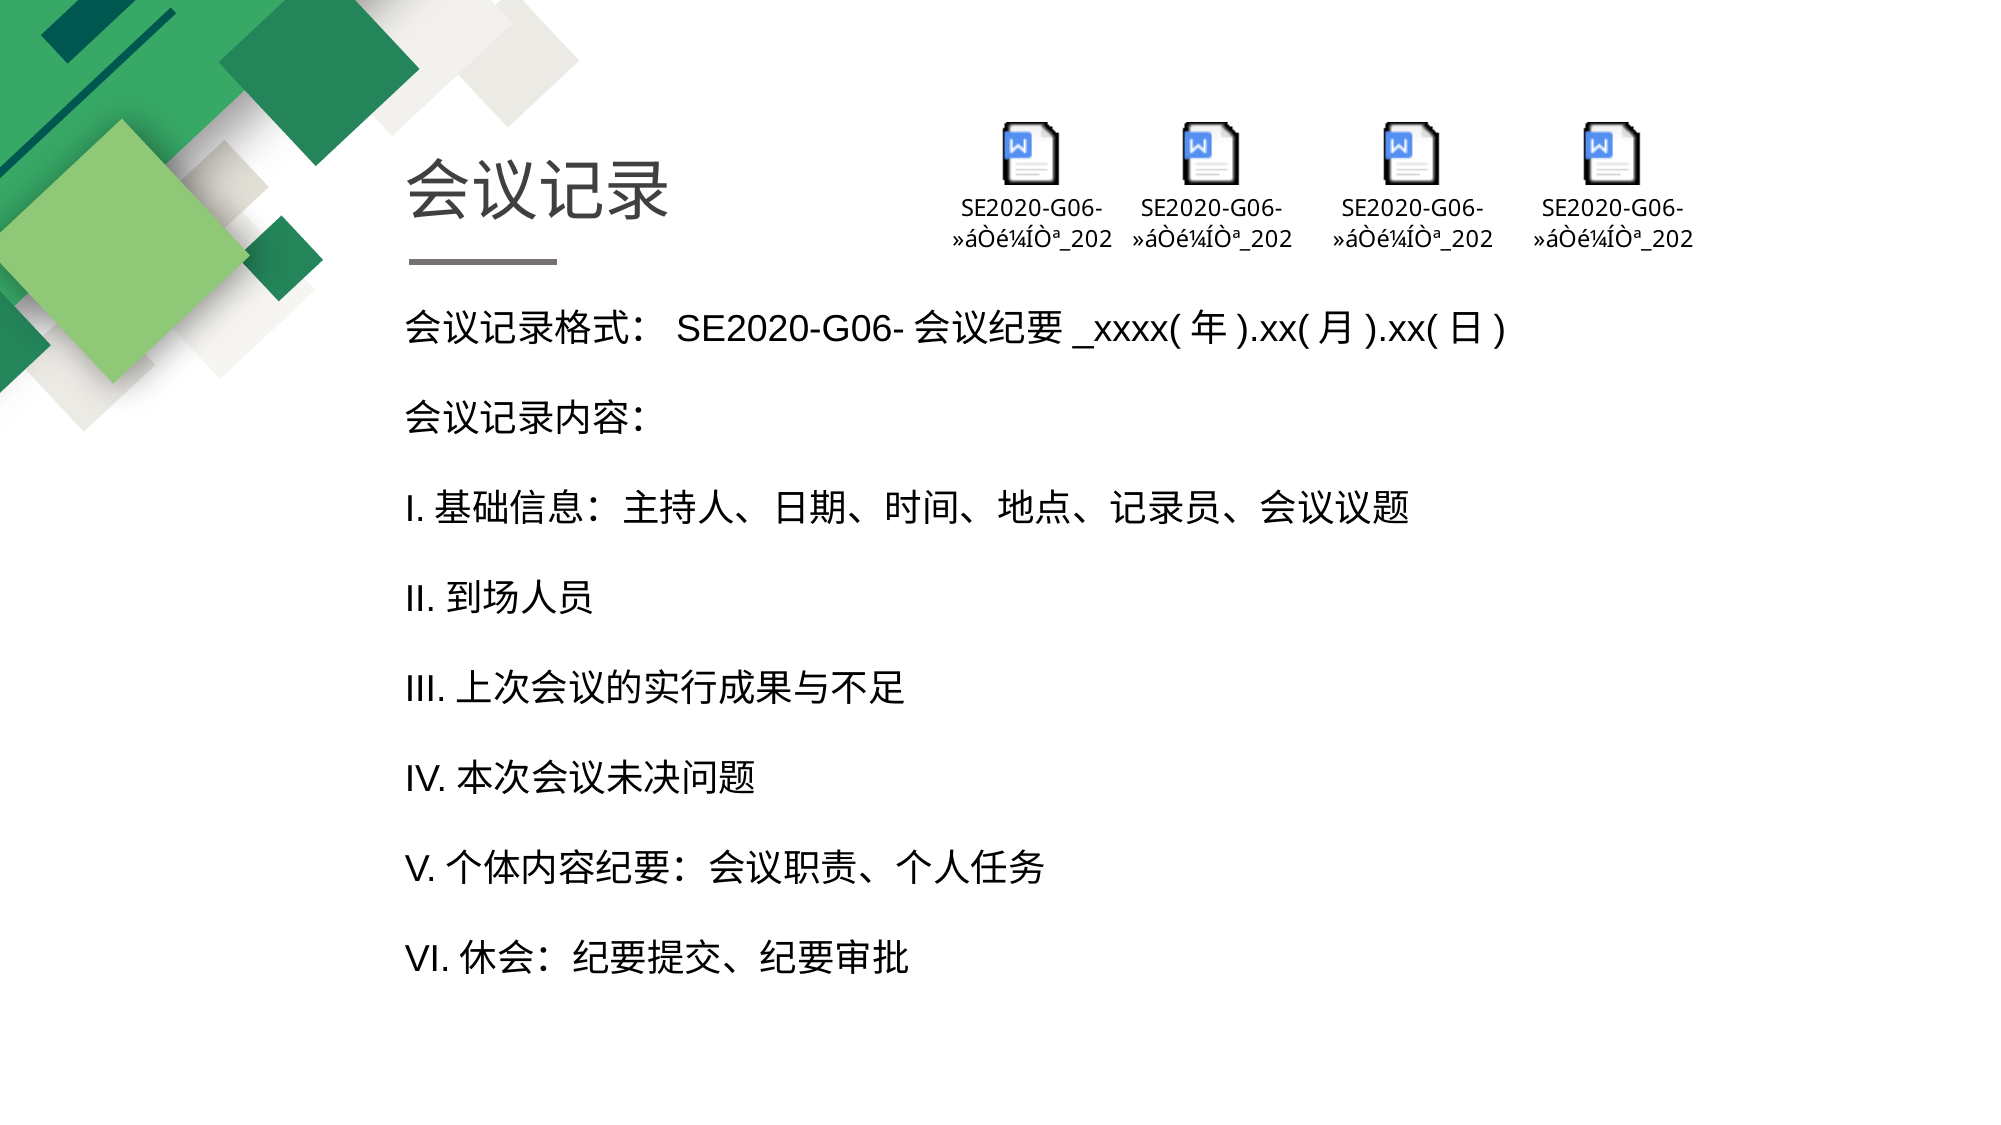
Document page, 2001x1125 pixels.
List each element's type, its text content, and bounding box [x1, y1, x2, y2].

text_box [1332, 122, 1493, 254]
text_box 会议记录 [390, 140, 952, 235]
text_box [952, 122, 1112, 254]
text_box 会议记录格式：SE2020-G06-会议纪要_xxxx(年).xx(月).xx(日) 会议记录内容： I.基础信息：主持人、日期、时间、地点、记录员、会议议题 II.到场人员 III.上次会议的实行成果与不足 IV.本次会议未决问题 V.个体内容纪要：会议职责、个人任务 VI.休会：纪要提交、纪要审批 [390, 296, 1894, 987]
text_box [1533, 122, 1693, 254]
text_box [1132, 122, 1292, 254]
